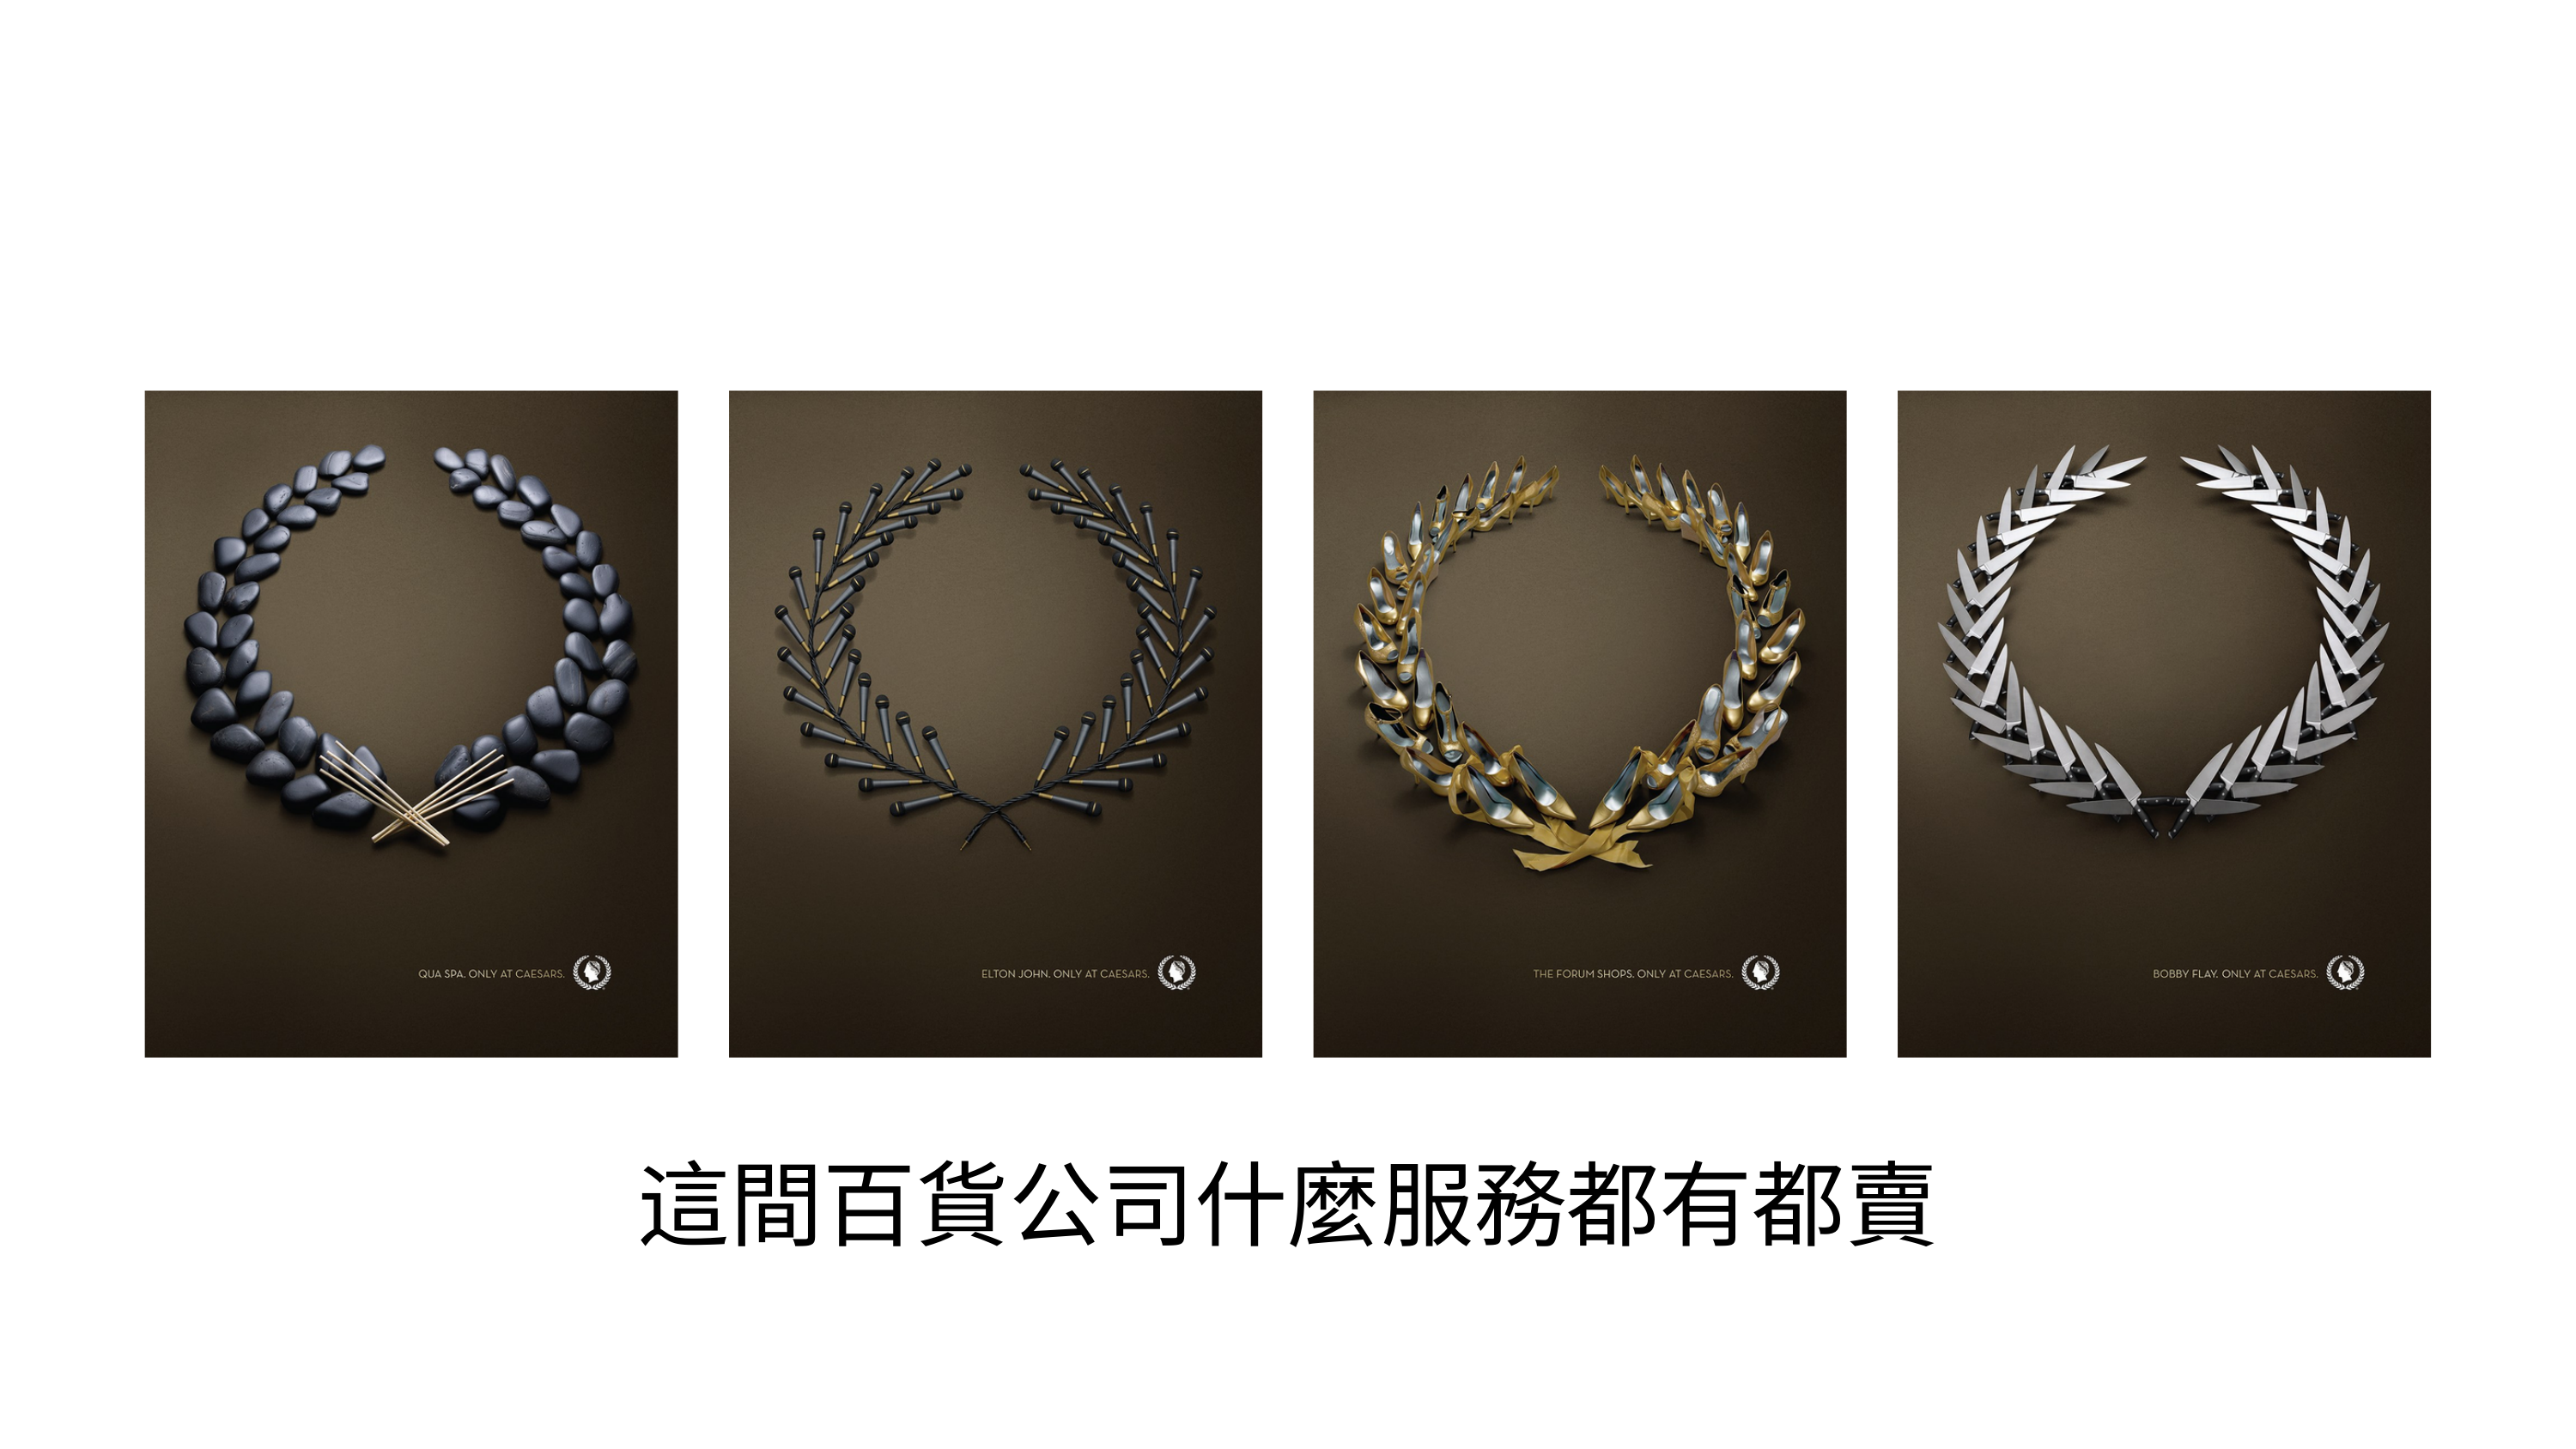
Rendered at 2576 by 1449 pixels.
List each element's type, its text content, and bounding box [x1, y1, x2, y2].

text_box [1898, 391, 2432, 1058]
text_box 這間百貨公司什麼服務都有都賣 [636, 1127, 1940, 1258]
text_box [1313, 391, 1847, 1058]
text_box [144, 391, 678, 1058]
text_box [729, 391, 1263, 1058]
